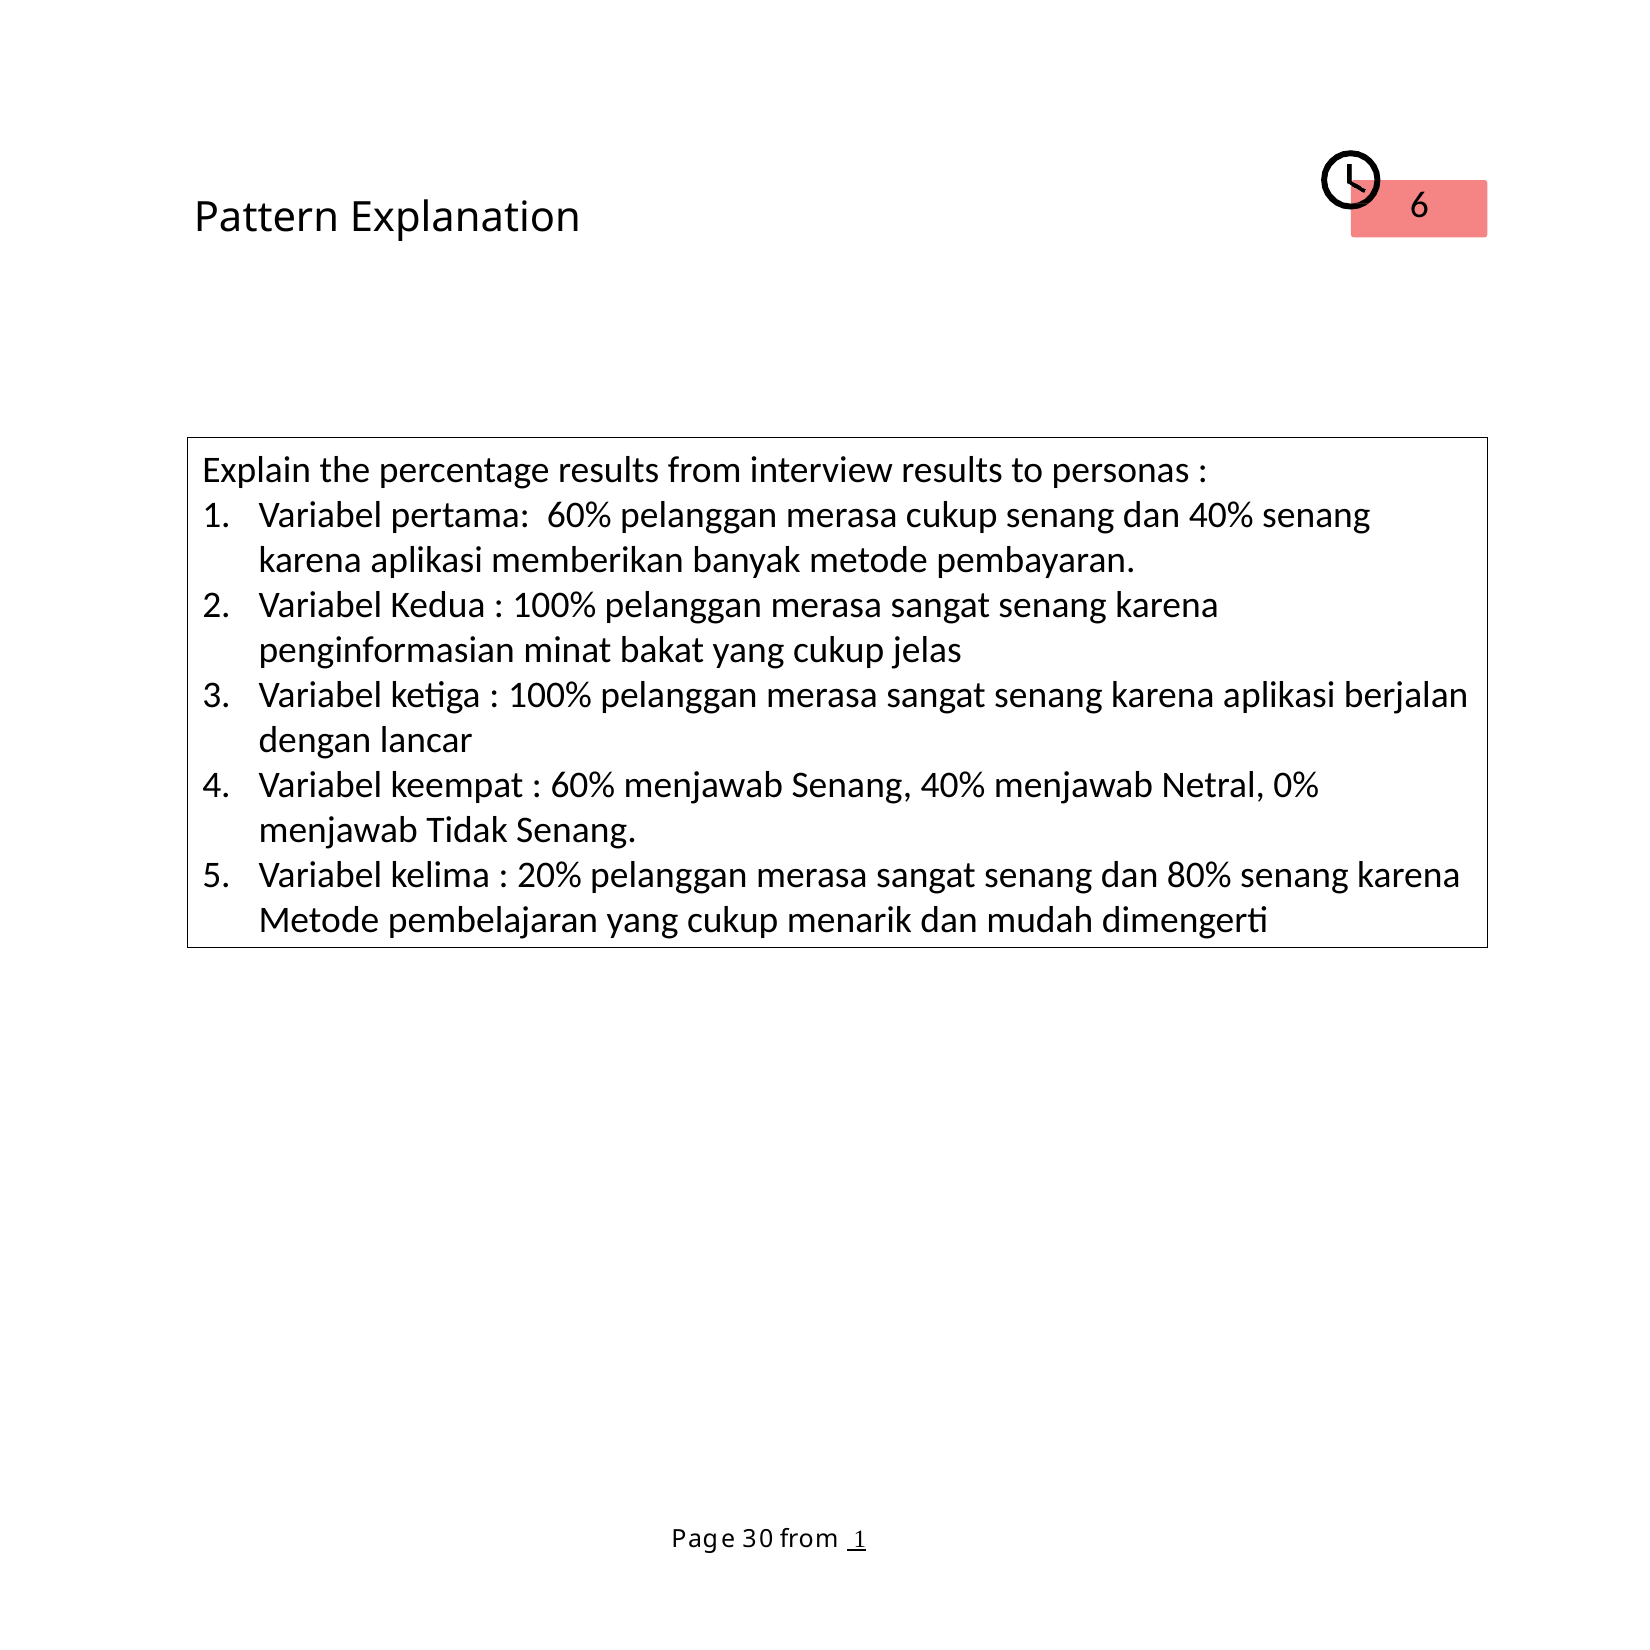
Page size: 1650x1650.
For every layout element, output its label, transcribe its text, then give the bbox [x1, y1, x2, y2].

slide_number Page 30 from 1 [669, 1527, 881, 1558]
title Pattern Explanation [191, 186, 809, 437]
text_box Explain the percentage results from interview results to personas : Variabel pertama: 60% pelanggan merasa cukup senang dan 40% senang karena aplikasi memberikan banyak metode pembayaran. Variabel Kedua : 100% pelanggan merasa sangat senang karena penginformasian minat bakat yang cukup jelas Variabel ketiga : 100% pelanggan merasa sangat senang karena aplikasi berjalan dengan lancar Variabel keempat : 60% menjawab Senang, 40% menjawab Netral, 0% menjawab Tidak Senang. Variabel kelima : 20% pelanggan merasa sangat senang dan 80% senang karena Metode pembelajaran yang cukup menarik dan mudah dimengerti [187, 437, 1488, 948]
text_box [1320, 149, 1488, 238]
